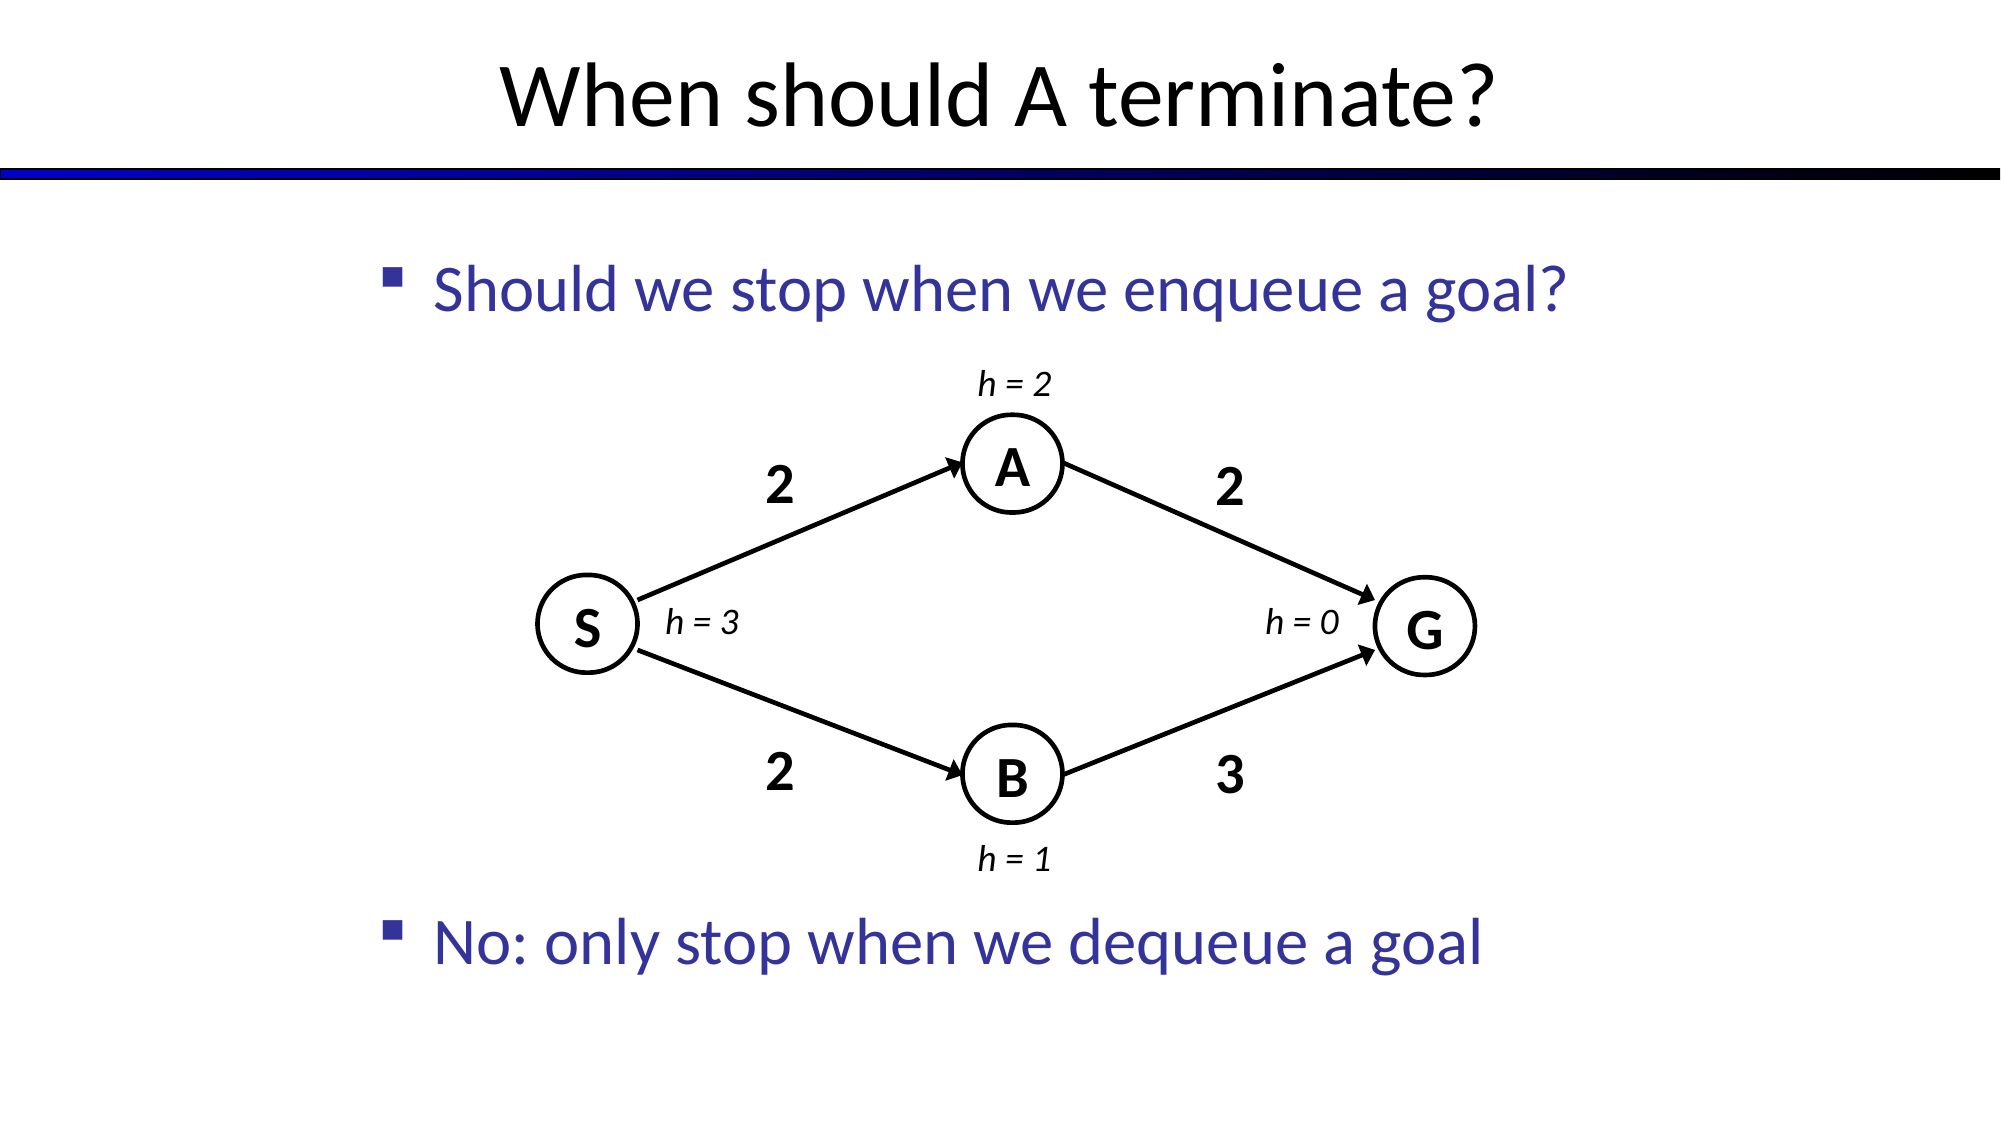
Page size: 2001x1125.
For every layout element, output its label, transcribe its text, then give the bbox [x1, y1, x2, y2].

text_box 2 [749, 437, 825, 523]
text_box h = 0 [1249, 589, 1400, 650]
list Should we stop when we enqueue a goal? No: only stop when we dequeue a goal [362, 237, 1959, 912]
text_box S [537, 574, 638, 673]
text_box h = 1 [962, 826, 1113, 887]
text_box 2 [1199, 439, 1275, 525]
text_box G [1381, 577, 1475, 675]
text_box h = 2 [962, 351, 1113, 412]
text_box 3 [1199, 727, 1275, 813]
text_box [1062, 650, 1375, 776]
text_box [825, 457, 963, 521]
text_box h = 3 [649, 589, 800, 650]
text_box 2 [749, 725, 825, 810]
title When should A terminate? [0, 0, 2000, 184]
text_box B [962, 724, 1063, 823]
text_box A [962, 414, 1063, 513]
text_box [637, 649, 963, 781]
